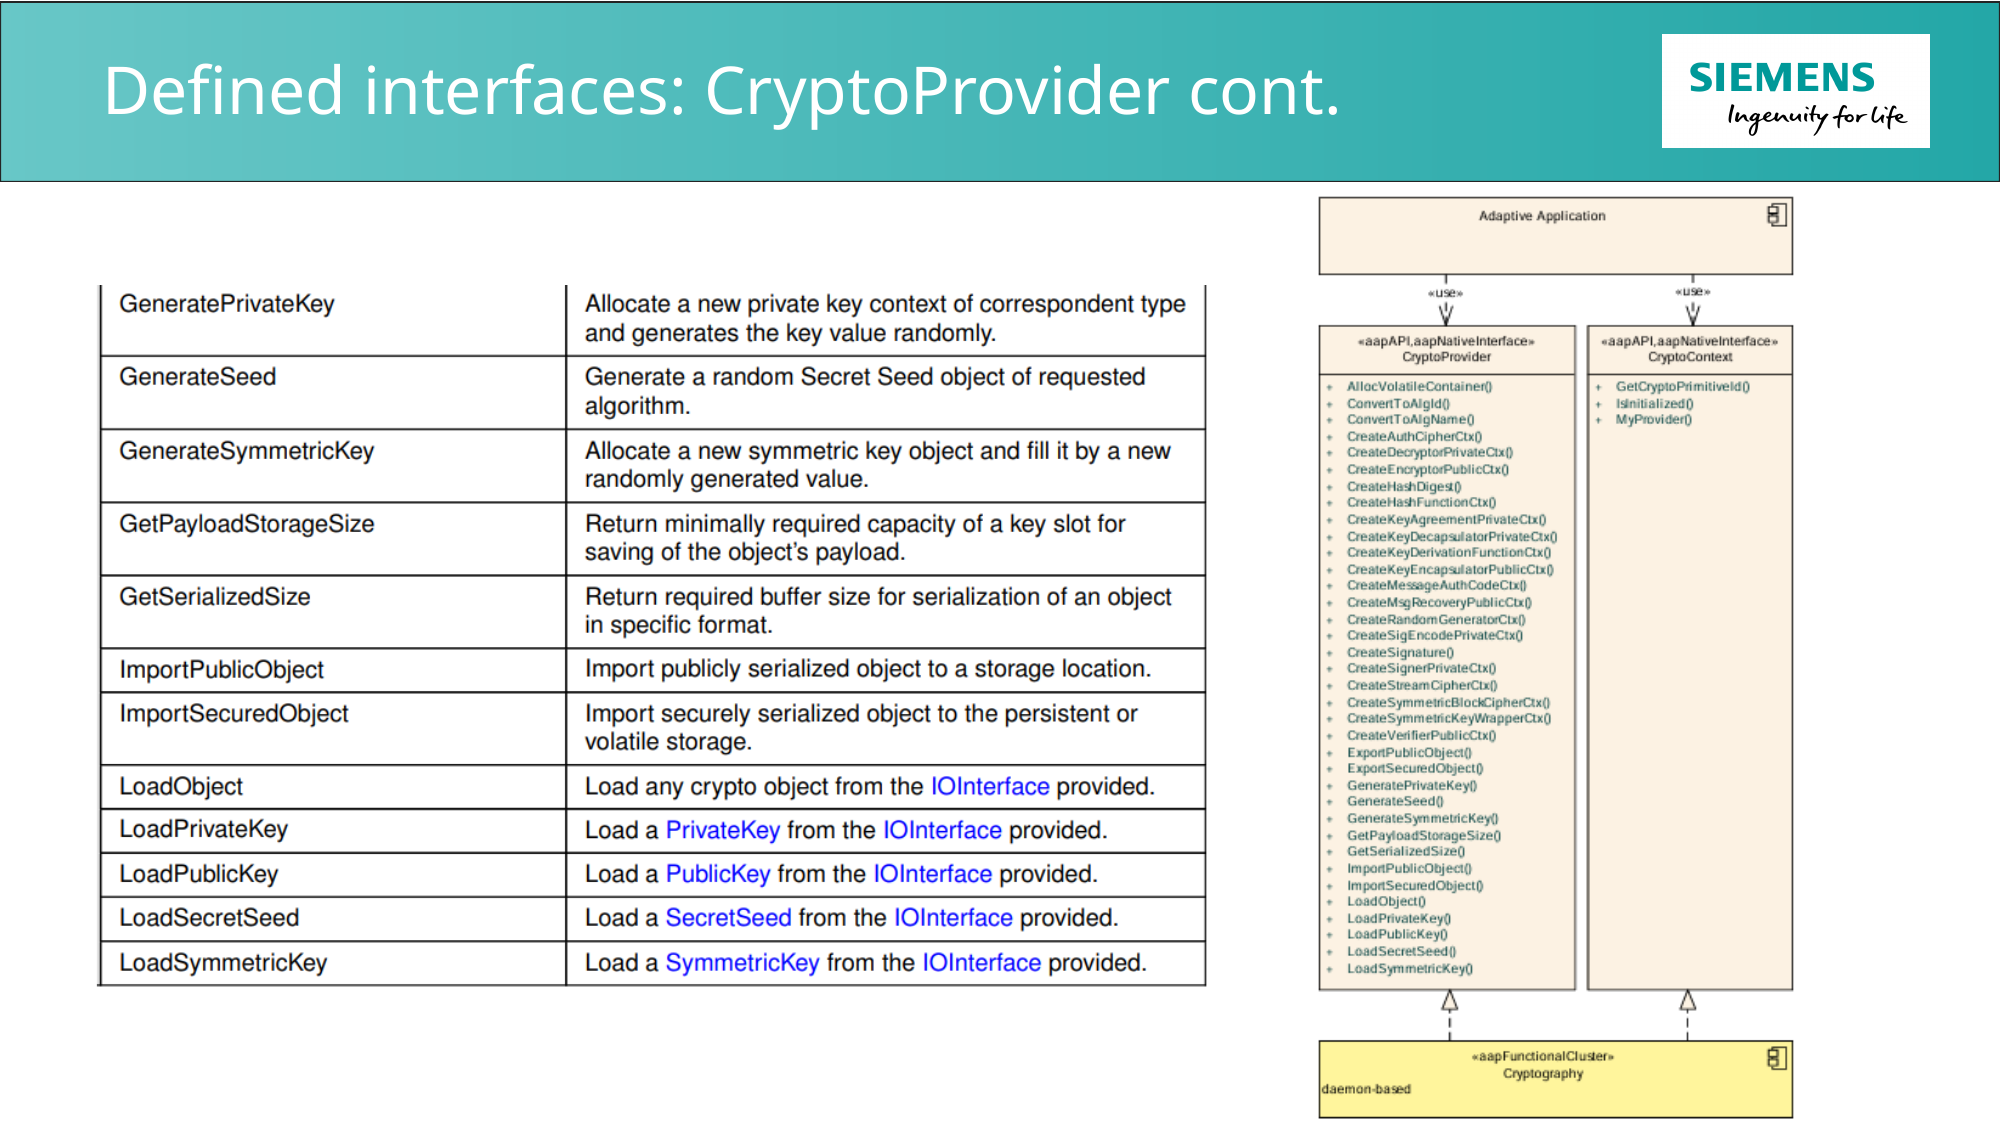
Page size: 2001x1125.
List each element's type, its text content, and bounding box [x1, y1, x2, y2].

picture [96, 285, 1212, 989]
picture [1247, 191, 1936, 1125]
title Defined interfaces: CryptoProvider cont. [87, 49, 1563, 138]
picture [1662, 34, 1930, 148]
